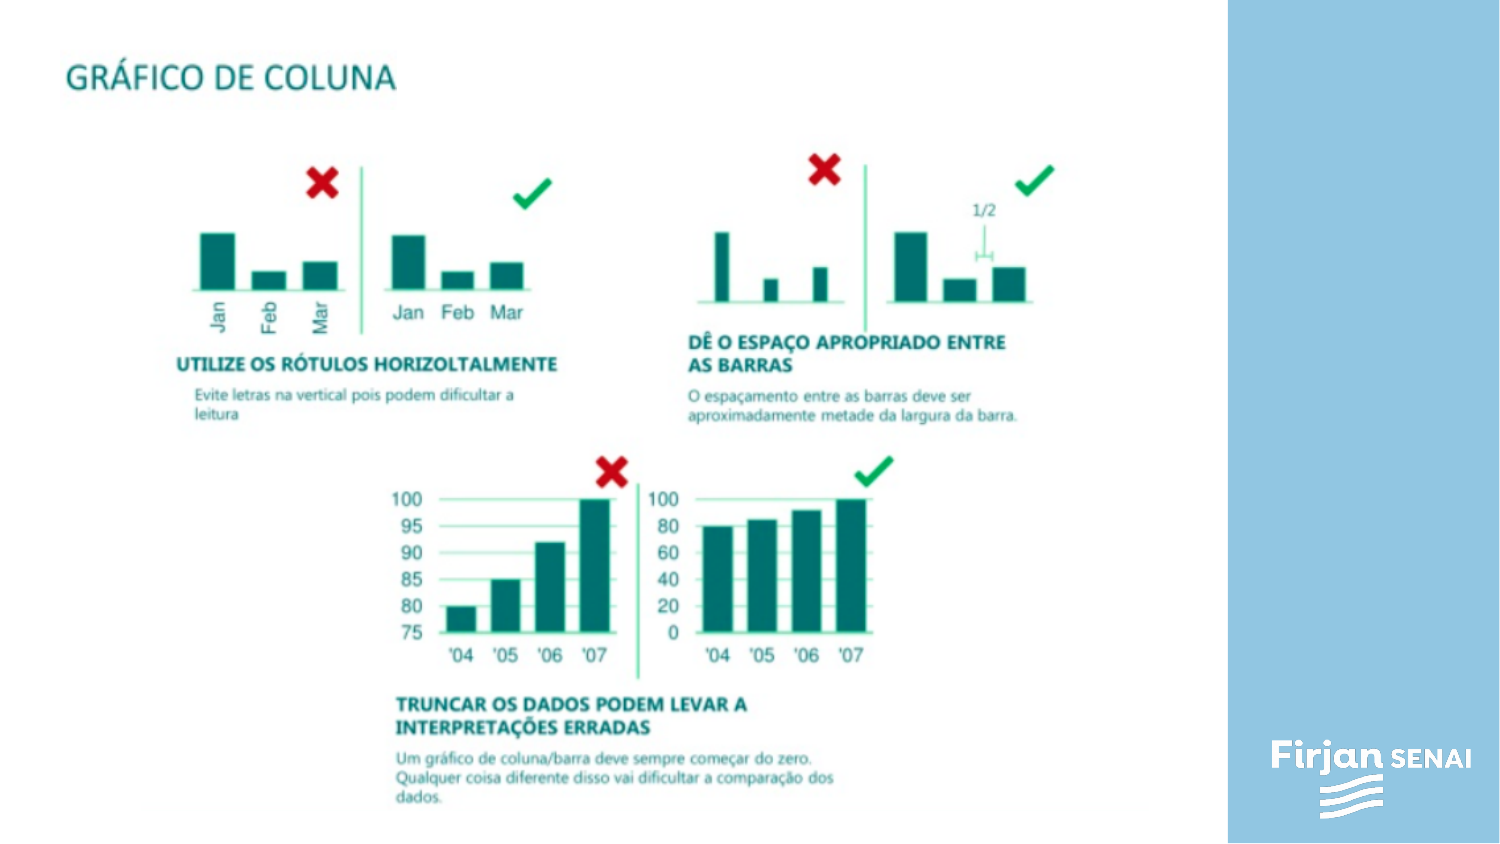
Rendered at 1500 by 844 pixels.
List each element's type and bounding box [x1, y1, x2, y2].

picture [140, 134, 1149, 812]
picture [1265, 736, 1474, 820]
text_box [1226, 0, 1500, 844]
picture [59, 48, 397, 110]
